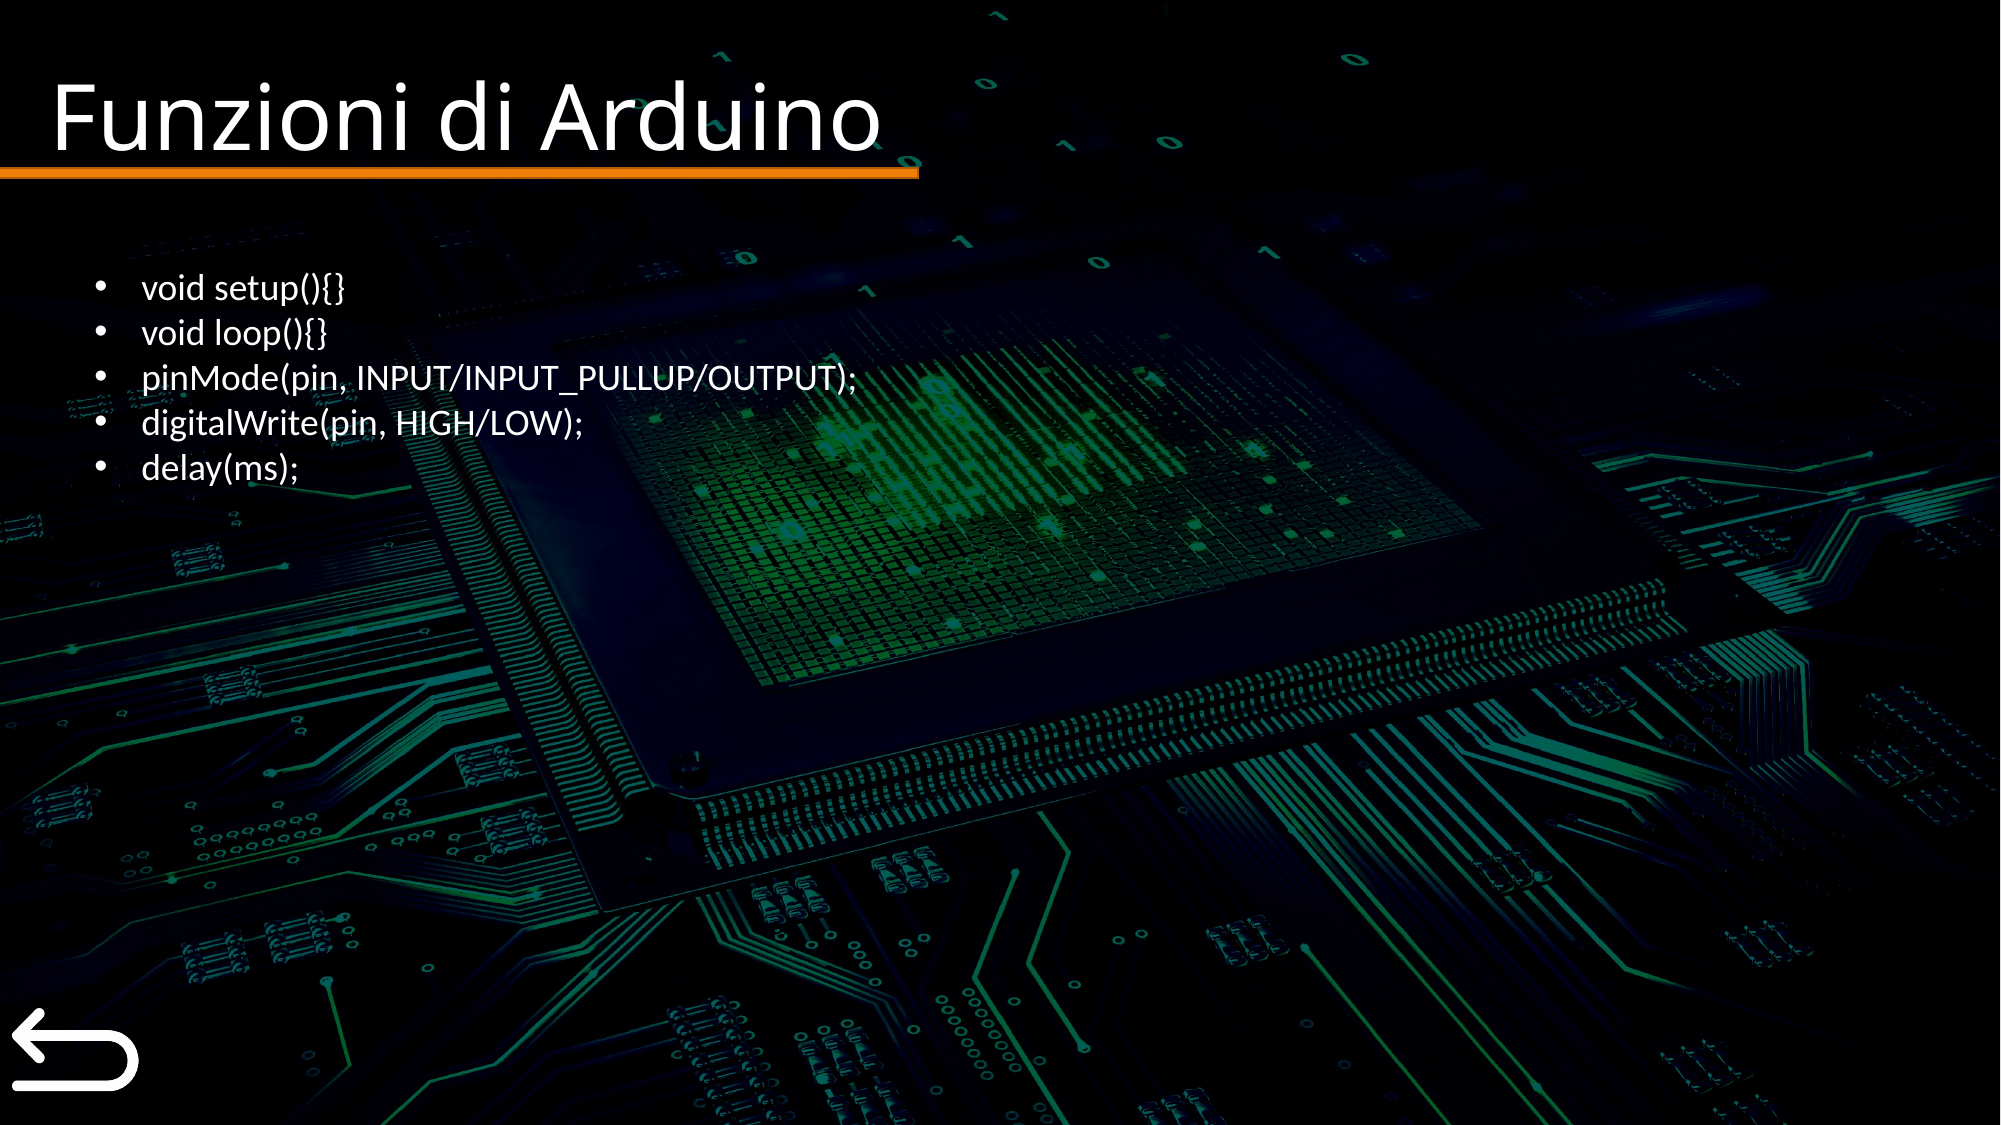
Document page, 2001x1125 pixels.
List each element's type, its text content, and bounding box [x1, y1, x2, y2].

text_box [0, 167, 919, 179]
text_box void setup(){} void loop(){} pinMode(pin, INPUT/INPUT_PULLUP/OUTPUT); digitalWrite(pin, HIGH/LOW); delay(ms); [79, 255, 1432, 496]
text_box Funzioni di Arduino [35, 51, 1118, 177]
picture [0, 0, 2001, 1125]
